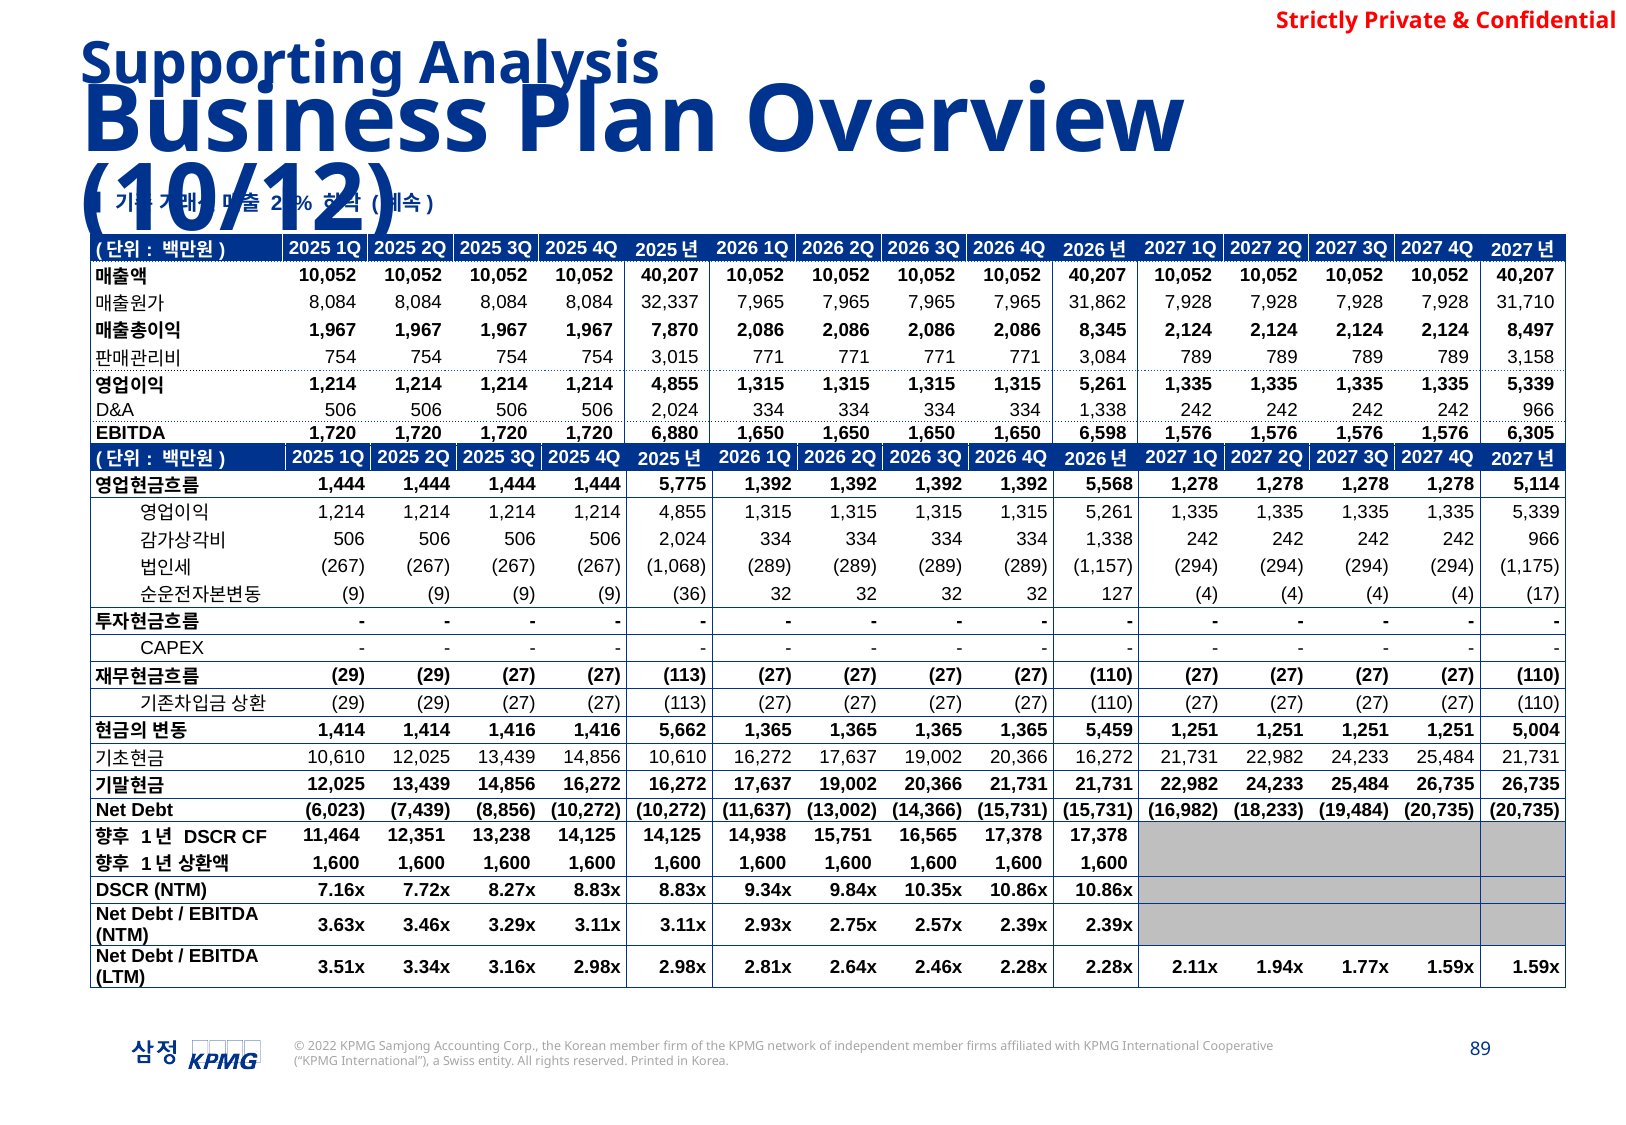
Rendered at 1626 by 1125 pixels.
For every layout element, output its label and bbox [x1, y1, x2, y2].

table_cell [1139, 877, 1480, 903]
table_cell [710, 261, 1052, 445]
table_cell [91, 946, 626, 987]
table_cell [1138, 261, 1480, 445]
table_cell [713, 771, 1053, 798]
table_header [798, 446, 882, 470]
table_cell [1054, 689, 1138, 716]
table_header [1138, 235, 1223, 261]
table_header [710, 235, 795, 261]
text_box [65, 37, 1475, 230]
table_cell [627, 635, 712, 661]
table_header [1309, 235, 1394, 261]
table_cell [627, 946, 712, 987]
table_cell [91, 662, 626, 688]
table_cell [627, 822, 712, 876]
table_cell [1054, 744, 1138, 770]
table_cell [1481, 946, 1565, 987]
table_header [1310, 446, 1394, 470]
table_header [91, 235, 282, 261]
table_cell [1054, 771, 1138, 798]
table_header [371, 446, 456, 470]
table_cell [1139, 689, 1480, 716]
table_cell [1481, 717, 1565, 743]
table_cell [713, 877, 1053, 903]
table_header [1481, 446, 1565, 470]
table_header [627, 446, 712, 470]
table_cell [1481, 771, 1565, 798]
table_header [625, 235, 709, 261]
table_cell [91, 261, 624, 445]
table_cell [713, 608, 1053, 634]
table_cell [91, 771, 626, 798]
table_cell [1139, 635, 1480, 661]
table_cell [1481, 471, 1565, 497]
table_cell [91, 904, 626, 945]
table_cell [1139, 717, 1480, 743]
table_header [969, 446, 1053, 470]
table_header [368, 235, 453, 261]
table_header [882, 235, 966, 261]
table_cell [1481, 799, 1565, 821]
table_cell [1139, 822, 1480, 876]
table_cell [1139, 771, 1480, 798]
table_cell [627, 904, 712, 945]
table_cell [713, 717, 1053, 743]
table_cell [627, 799, 712, 821]
table_cell [1139, 608, 1480, 634]
table_header [283, 235, 367, 261]
table_cell [91, 608, 626, 634]
table_cell [1054, 822, 1138, 876]
table_cell [713, 471, 1053, 497]
table_cell [1054, 904, 1138, 945]
table_cell [713, 662, 1053, 688]
table_cell [1481, 498, 1565, 607]
table_header [91, 446, 285, 470]
table_cell [1054, 662, 1138, 688]
table_cell [1054, 946, 1138, 987]
table_cell [1481, 904, 1565, 945]
table_cell [627, 471, 712, 497]
picture [129, 1038, 263, 1071]
table_cell [713, 946, 1053, 987]
table_header [1395, 446, 1480, 470]
table_header [1481, 235, 1565, 261]
table_header [1054, 446, 1138, 470]
table_cell [1054, 608, 1138, 634]
table_cell [713, 635, 1053, 661]
table_header [1053, 235, 1137, 261]
table_cell [1054, 717, 1138, 743]
table_cell [91, 471, 626, 497]
table_cell [713, 822, 1053, 876]
table_cell [1139, 498, 1480, 607]
table_cell [1481, 662, 1565, 688]
table_header [1139, 446, 1224, 470]
table_cell [1139, 744, 1480, 770]
table_cell [713, 904, 1053, 945]
table_header [457, 446, 541, 470]
table_cell [627, 744, 712, 770]
table_cell [627, 662, 712, 688]
table_cell [1481, 635, 1565, 661]
table_cell [1053, 261, 1137, 445]
table_header [713, 446, 797, 470]
table_header [1395, 235, 1480, 261]
table_cell [627, 717, 712, 743]
table_cell [1054, 799, 1138, 821]
table_cell [713, 689, 1053, 716]
table_header [539, 235, 624, 261]
table_cell [1481, 744, 1565, 770]
table_cell [91, 877, 626, 903]
table_cell [1481, 689, 1565, 716]
table_cell [1481, 822, 1565, 876]
table_header [286, 446, 370, 470]
table_cell [1481, 261, 1565, 445]
table_cell [625, 261, 709, 445]
table_cell [1054, 635, 1138, 661]
table_cell [91, 822, 626, 876]
table_cell [627, 877, 712, 903]
table_header [967, 235, 1052, 261]
table_cell [1139, 662, 1480, 688]
table_cell [91, 744, 626, 770]
table_cell [1054, 471, 1138, 497]
table_cell [627, 771, 712, 798]
table_cell [1481, 877, 1565, 903]
table_cell [91, 635, 626, 661]
table_cell [627, 498, 712, 607]
table_cell [1139, 799, 1480, 821]
table_cell [1481, 608, 1565, 634]
table_cell [91, 689, 626, 716]
table_cell [91, 799, 626, 821]
table_cell [713, 799, 1053, 821]
table_cell [91, 498, 626, 607]
table_cell [713, 498, 1053, 607]
table_cell [713, 744, 1053, 770]
table_header [454, 235, 538, 261]
table_cell [91, 717, 626, 743]
table_header [542, 446, 626, 470]
table_cell [1139, 946, 1480, 987]
table_cell [1139, 904, 1480, 945]
table_header [1225, 446, 1309, 470]
table_header [883, 446, 968, 470]
table_header [1224, 235, 1308, 261]
table_cell [1139, 471, 1480, 497]
table_header [796, 235, 881, 261]
table_cell [627, 608, 712, 634]
table_cell [1054, 498, 1138, 607]
table_cell [1054, 877, 1138, 903]
table_cell [627, 689, 712, 716]
